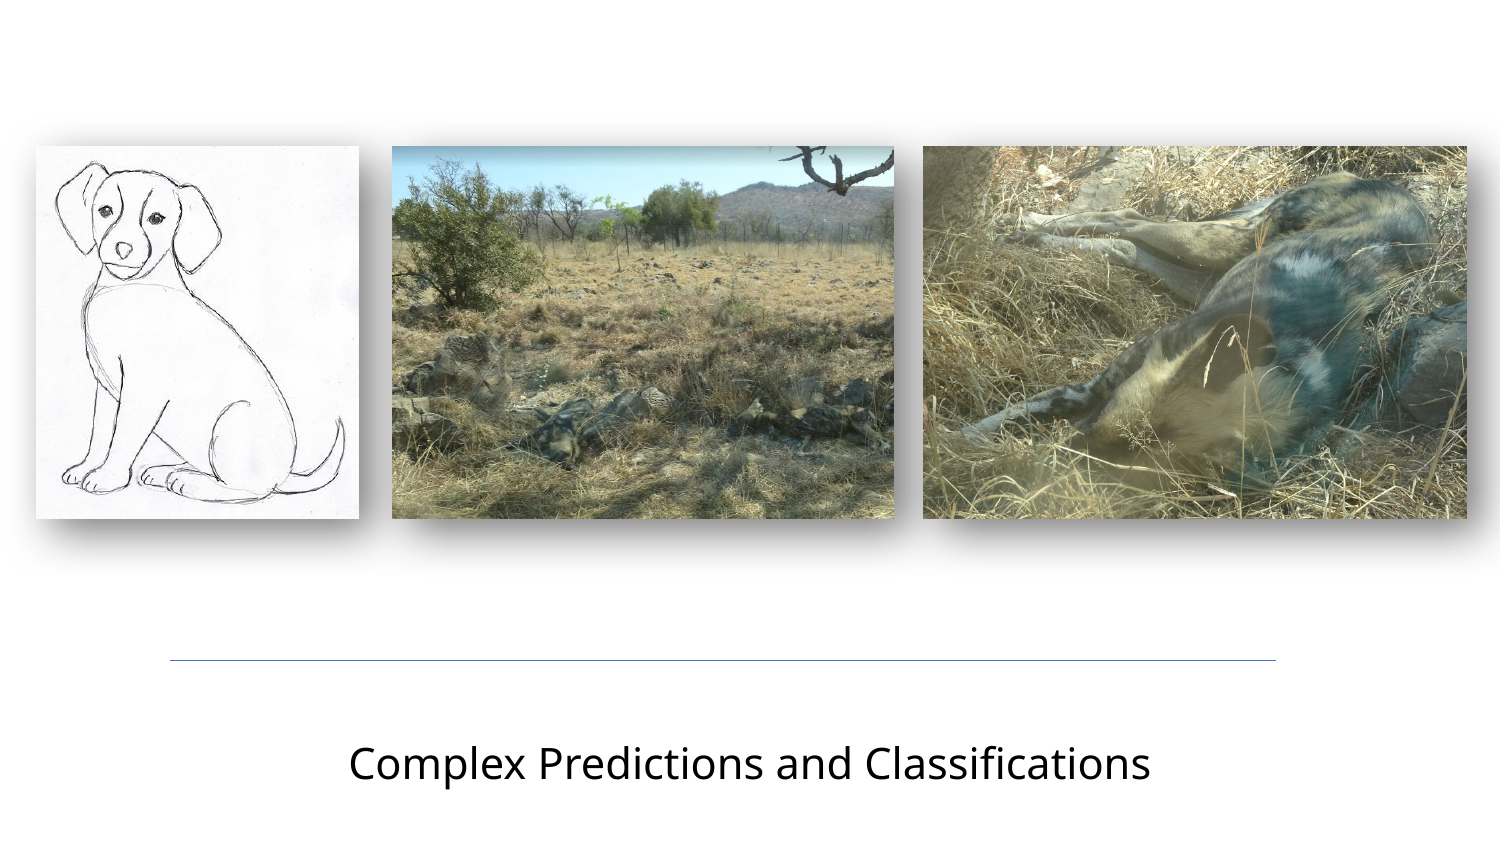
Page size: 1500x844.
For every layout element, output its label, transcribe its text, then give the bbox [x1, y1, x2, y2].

title Complex Predictions and Classifications [72, 729, 1428, 798]
picture [36, 146, 359, 519]
picture [923, 146, 1467, 519]
picture [392, 146, 894, 519]
